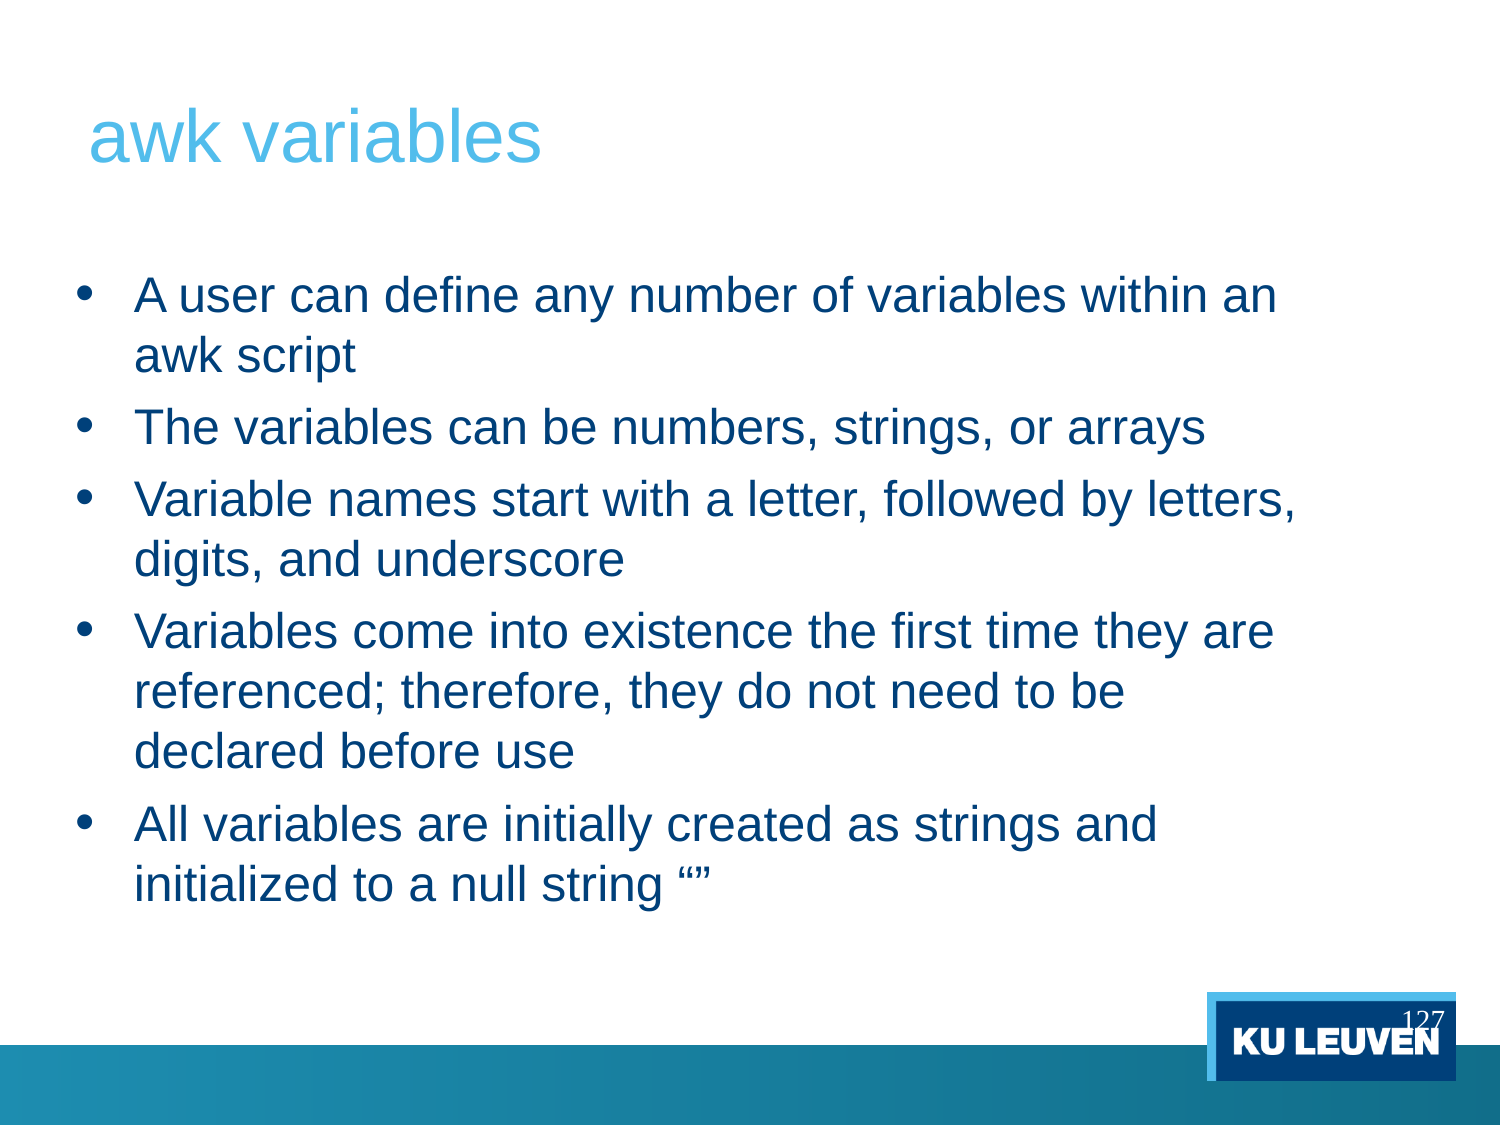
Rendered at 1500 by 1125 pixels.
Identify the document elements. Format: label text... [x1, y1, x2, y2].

slide_number 127 [1346, 1000, 1500, 1049]
list A user can define any number of variables within an awk script The variables can be numbers, strings, or arrays Variable names start with a letter, followed by letters, digits, and underscore Variables come into existence the first time they are referenced; therefore, they do not need to be declared before use All variables are initially created as strings and initialized to a null string “” [75, 262, 1300, 1062]
picture [1207, 992, 1456, 1081]
title awk variables [88, 29, 1456, 178]
